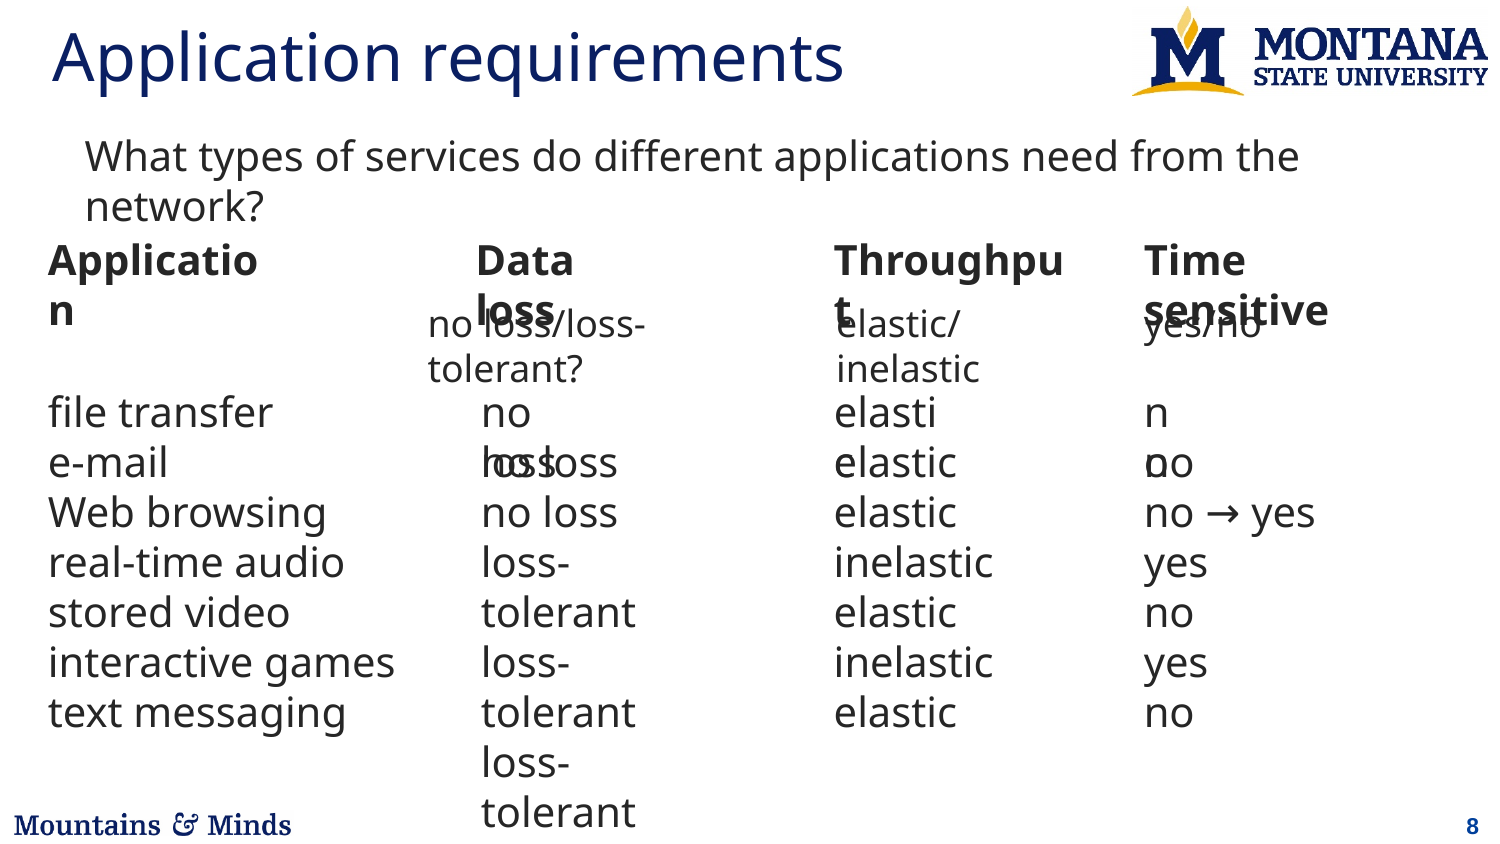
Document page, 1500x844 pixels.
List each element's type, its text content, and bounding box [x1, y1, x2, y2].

text_box elastic/inelastic [821, 292, 1115, 353]
picture [12, 810, 294, 836]
text_box no loss/loss-tolerant? [412, 292, 799, 353]
picture [1132, 6, 1488, 96]
text_box Time sensitive [1128, 226, 1448, 293]
title Application requirements [37, 9, 1125, 100]
text_box Application [32, 226, 293, 293]
text_box yes/no [1128, 292, 1346, 353]
text_box Throughput [818, 226, 1086, 293]
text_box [465, 378, 1431, 748]
text_box Data loss [460, 226, 678, 293]
text_box What types of services do different applications need from the network? [69, 121, 1431, 188]
text_box file transfer e-mail Web browsing real-time audio stored video interactive games text messaging [32, 378, 454, 747]
